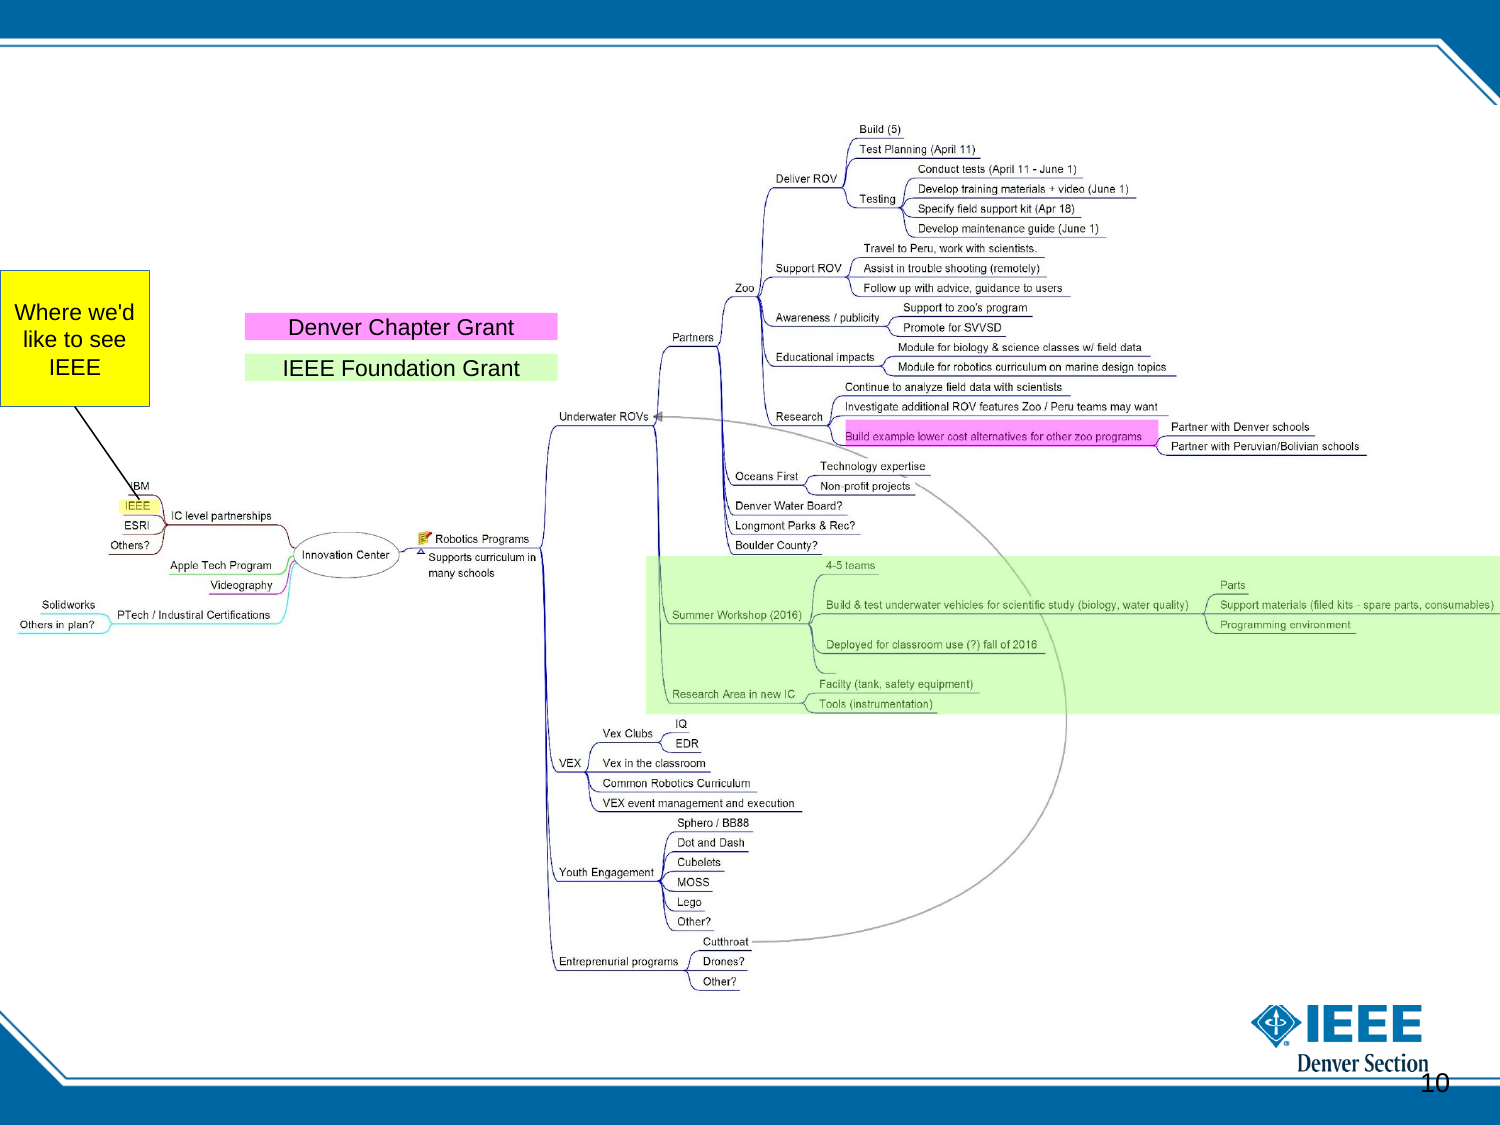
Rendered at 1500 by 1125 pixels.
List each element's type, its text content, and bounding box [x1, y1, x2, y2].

text_box 10 [1403, 1038, 1494, 1125]
picture [0, 0, 1500, 1125]
